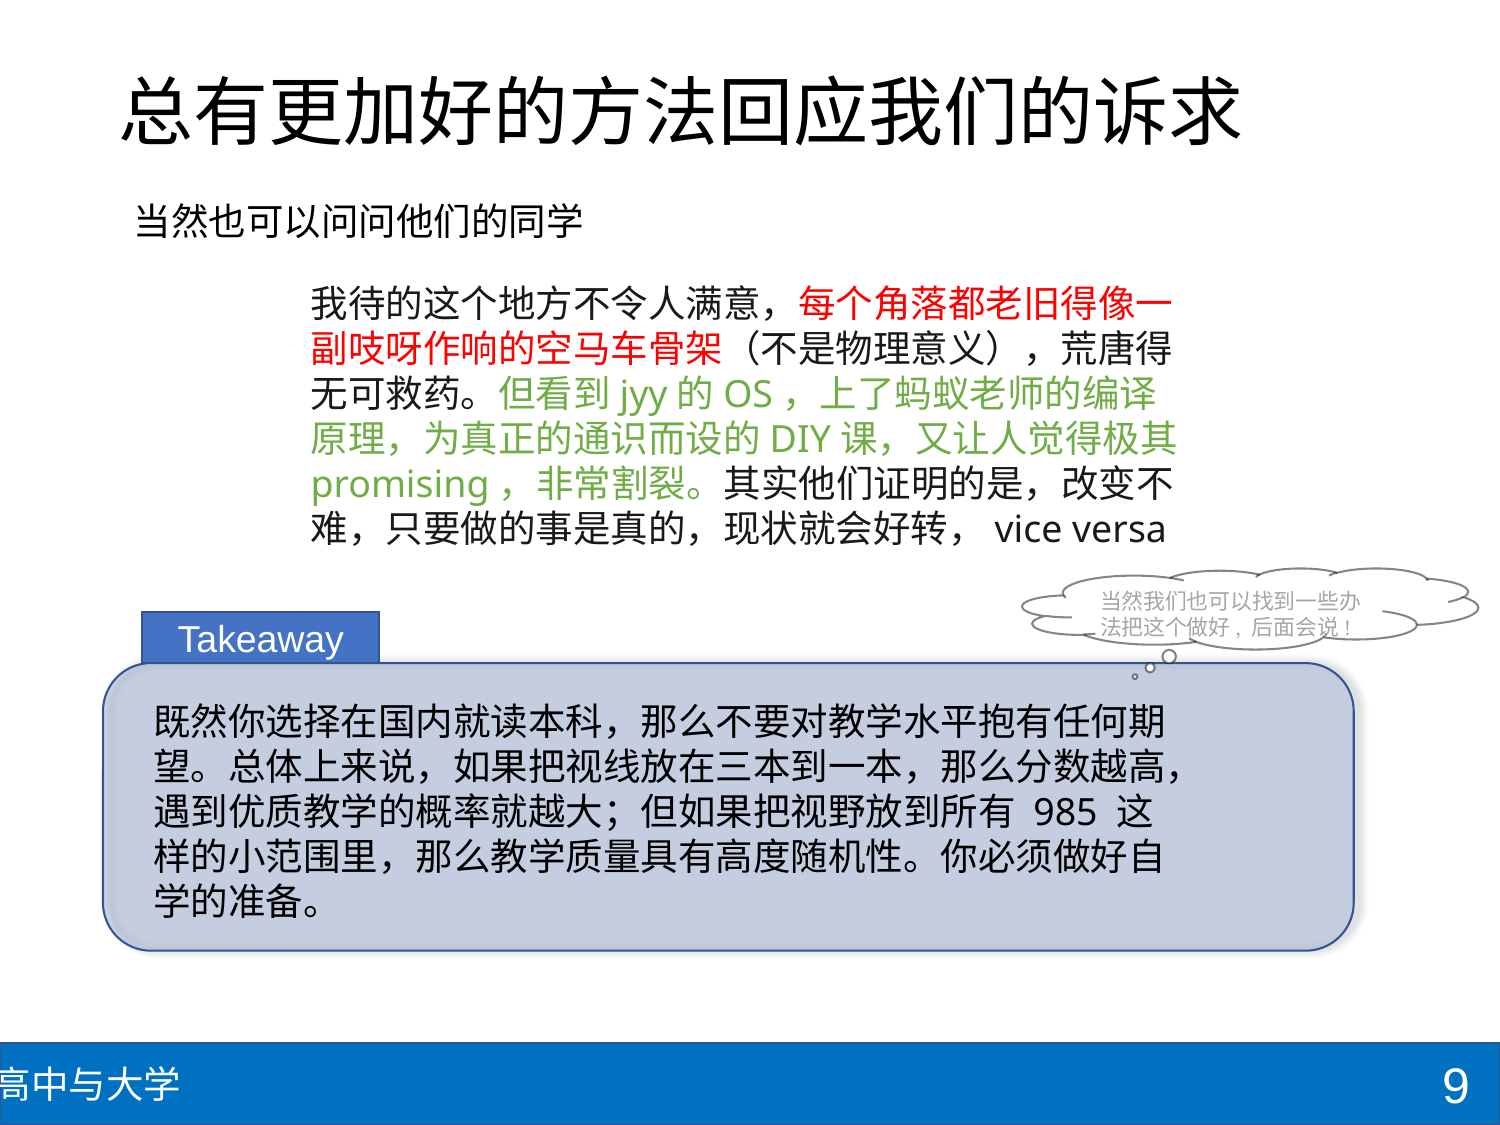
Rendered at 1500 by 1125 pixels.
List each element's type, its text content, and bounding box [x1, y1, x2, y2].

text_box 当然也可以问问他们的同学 [119, 190, 1148, 251]
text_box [103, 611, 1354, 951]
text_box 我待的这个地方不令人满意，每个角落都老旧得像一副吱呀作响的空马车骨架（不是物理意义），荒唐得无可救药。但看到jyy的OS，上了蚂蚁老师的编译原理，为真正的通识而设的DIY课，又让人觉得极其promising，非常割裂。其实他们证明的是，改变不难，只要做的事是真的，现状就会好转，vice versa [295, 272, 1205, 558]
title 总有更加好的方法回应我们的诉求 [103, 59, 1397, 171]
text_box 当然我们也可以找到一些办法把这个做好, 后面会说! [1020, 567, 1480, 641]
slide_number 9 [1147, 1054, 1485, 1114]
